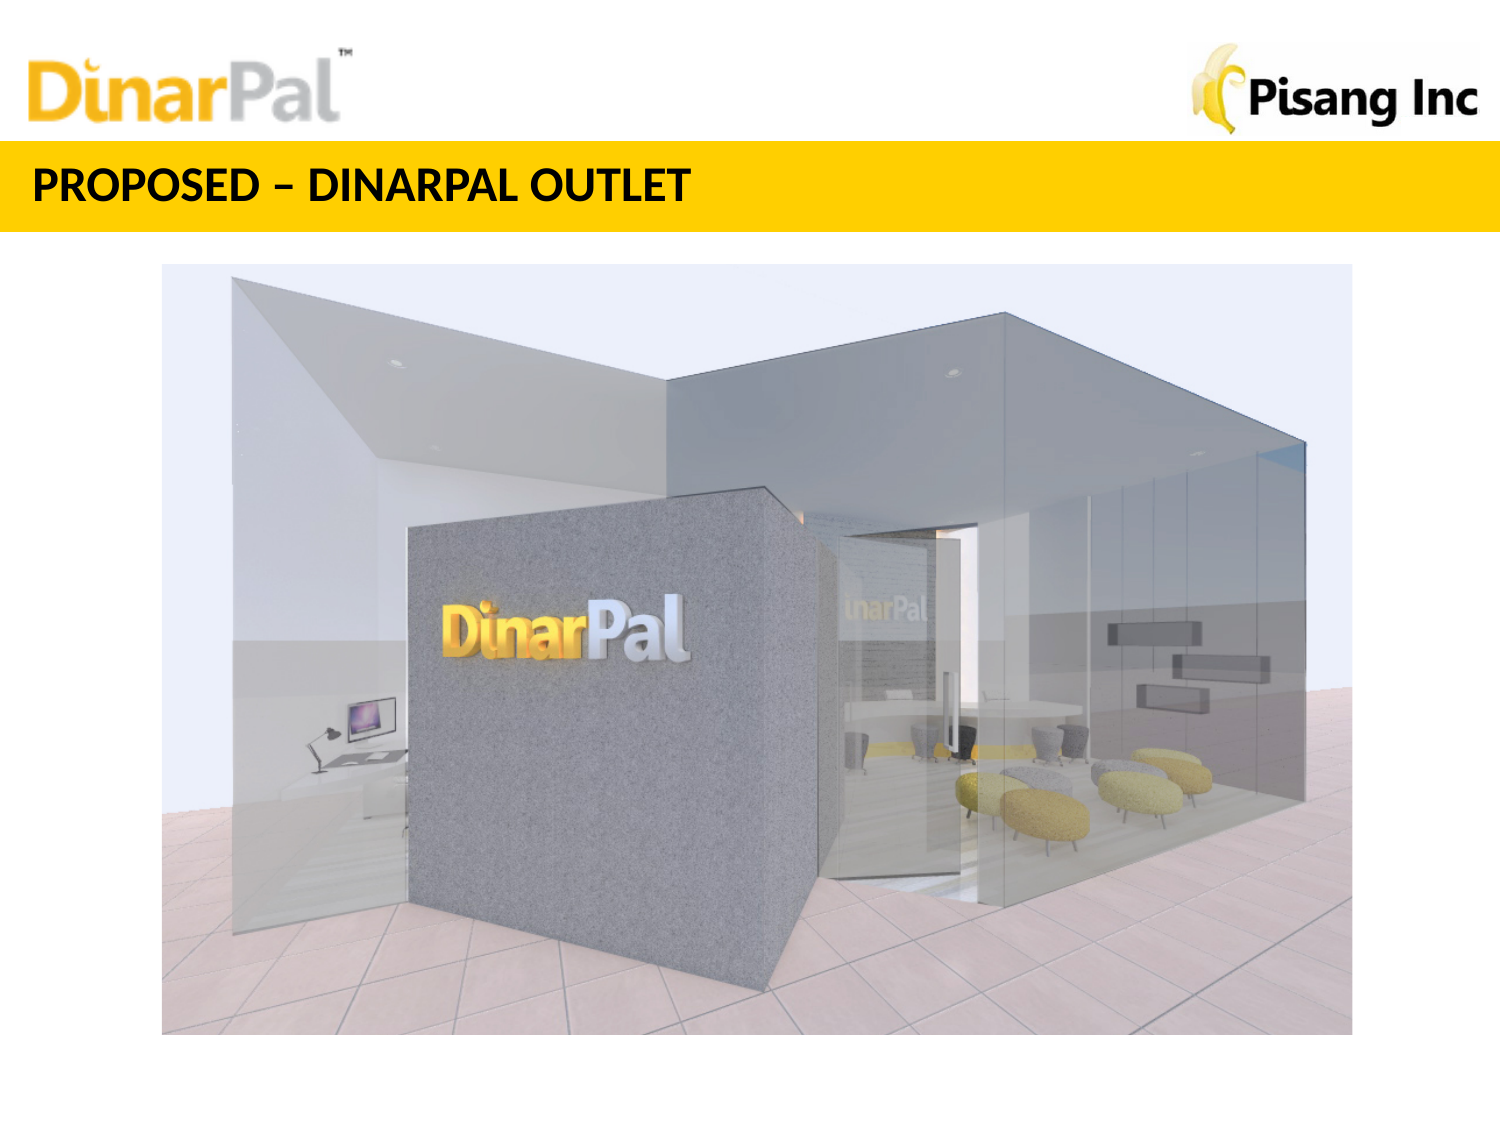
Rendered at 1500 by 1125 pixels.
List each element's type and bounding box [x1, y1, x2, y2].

picture [1186, 42, 1480, 137]
picture [17, 42, 361, 128]
picture [161, 264, 1353, 1036]
picture [0, 141, 1500, 232]
